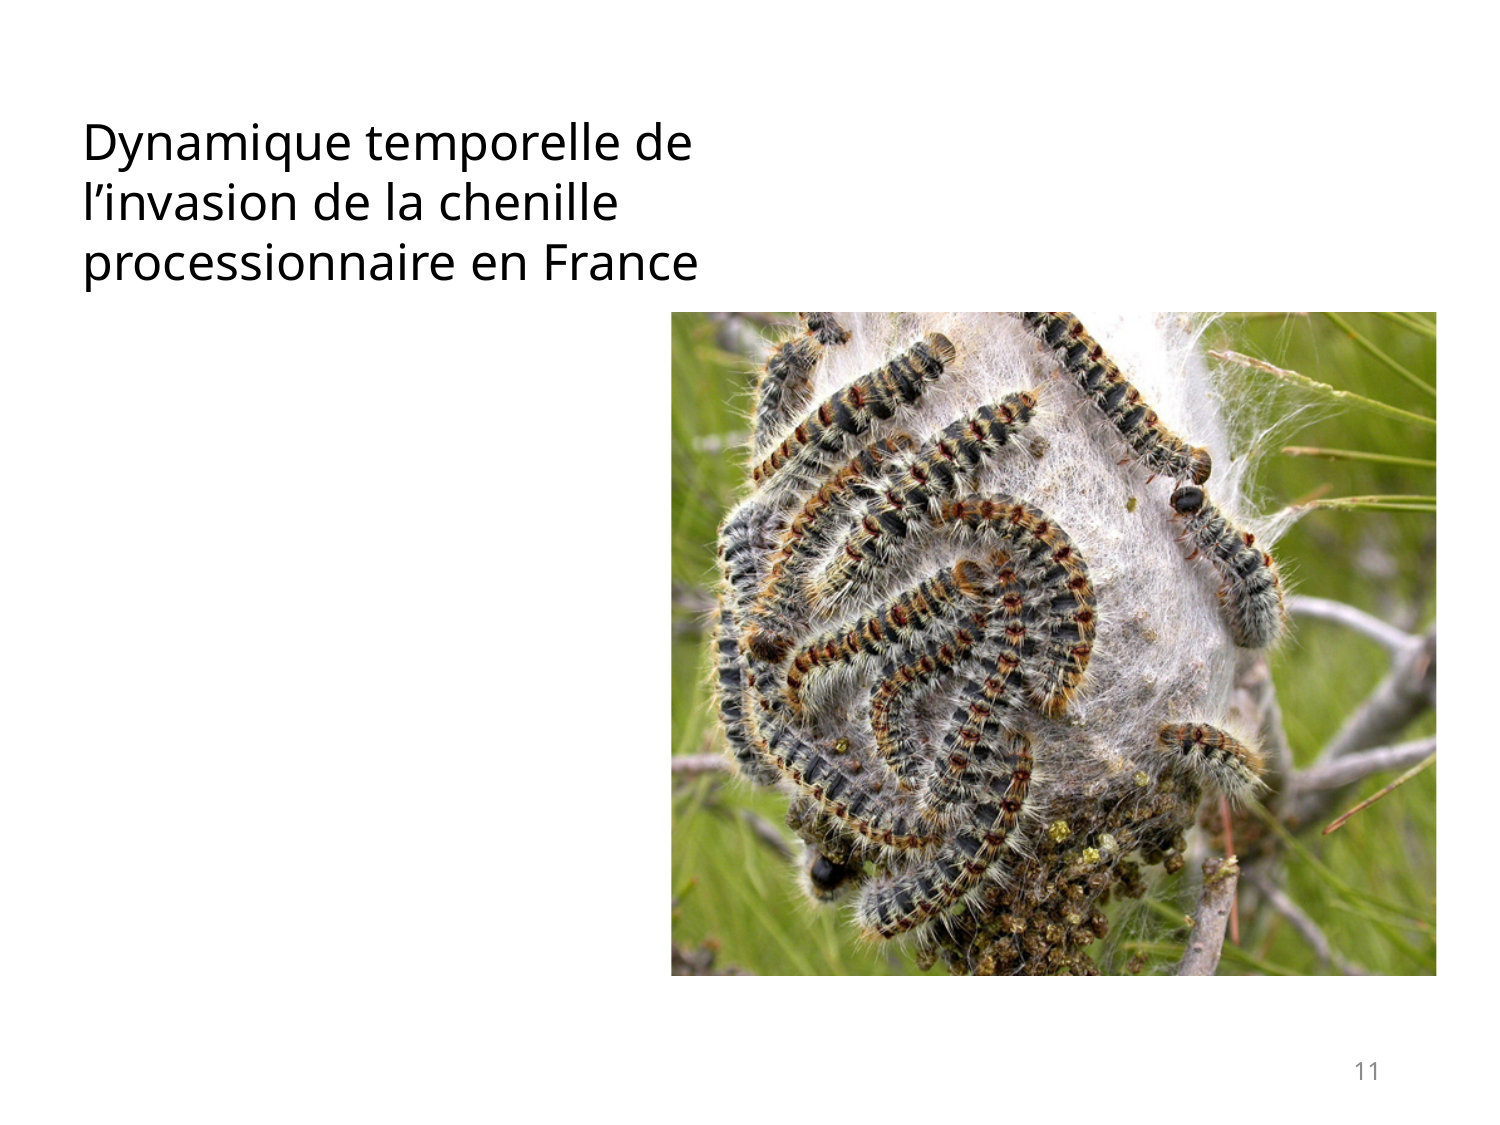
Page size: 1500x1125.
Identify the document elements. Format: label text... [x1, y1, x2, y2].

slide_number 11 [1059, 1042, 1397, 1103]
text_box Dynamique temporelle de l’invasion de la chenille processionnaire en France [67, 103, 816, 298]
picture [671, 312, 1437, 976]
